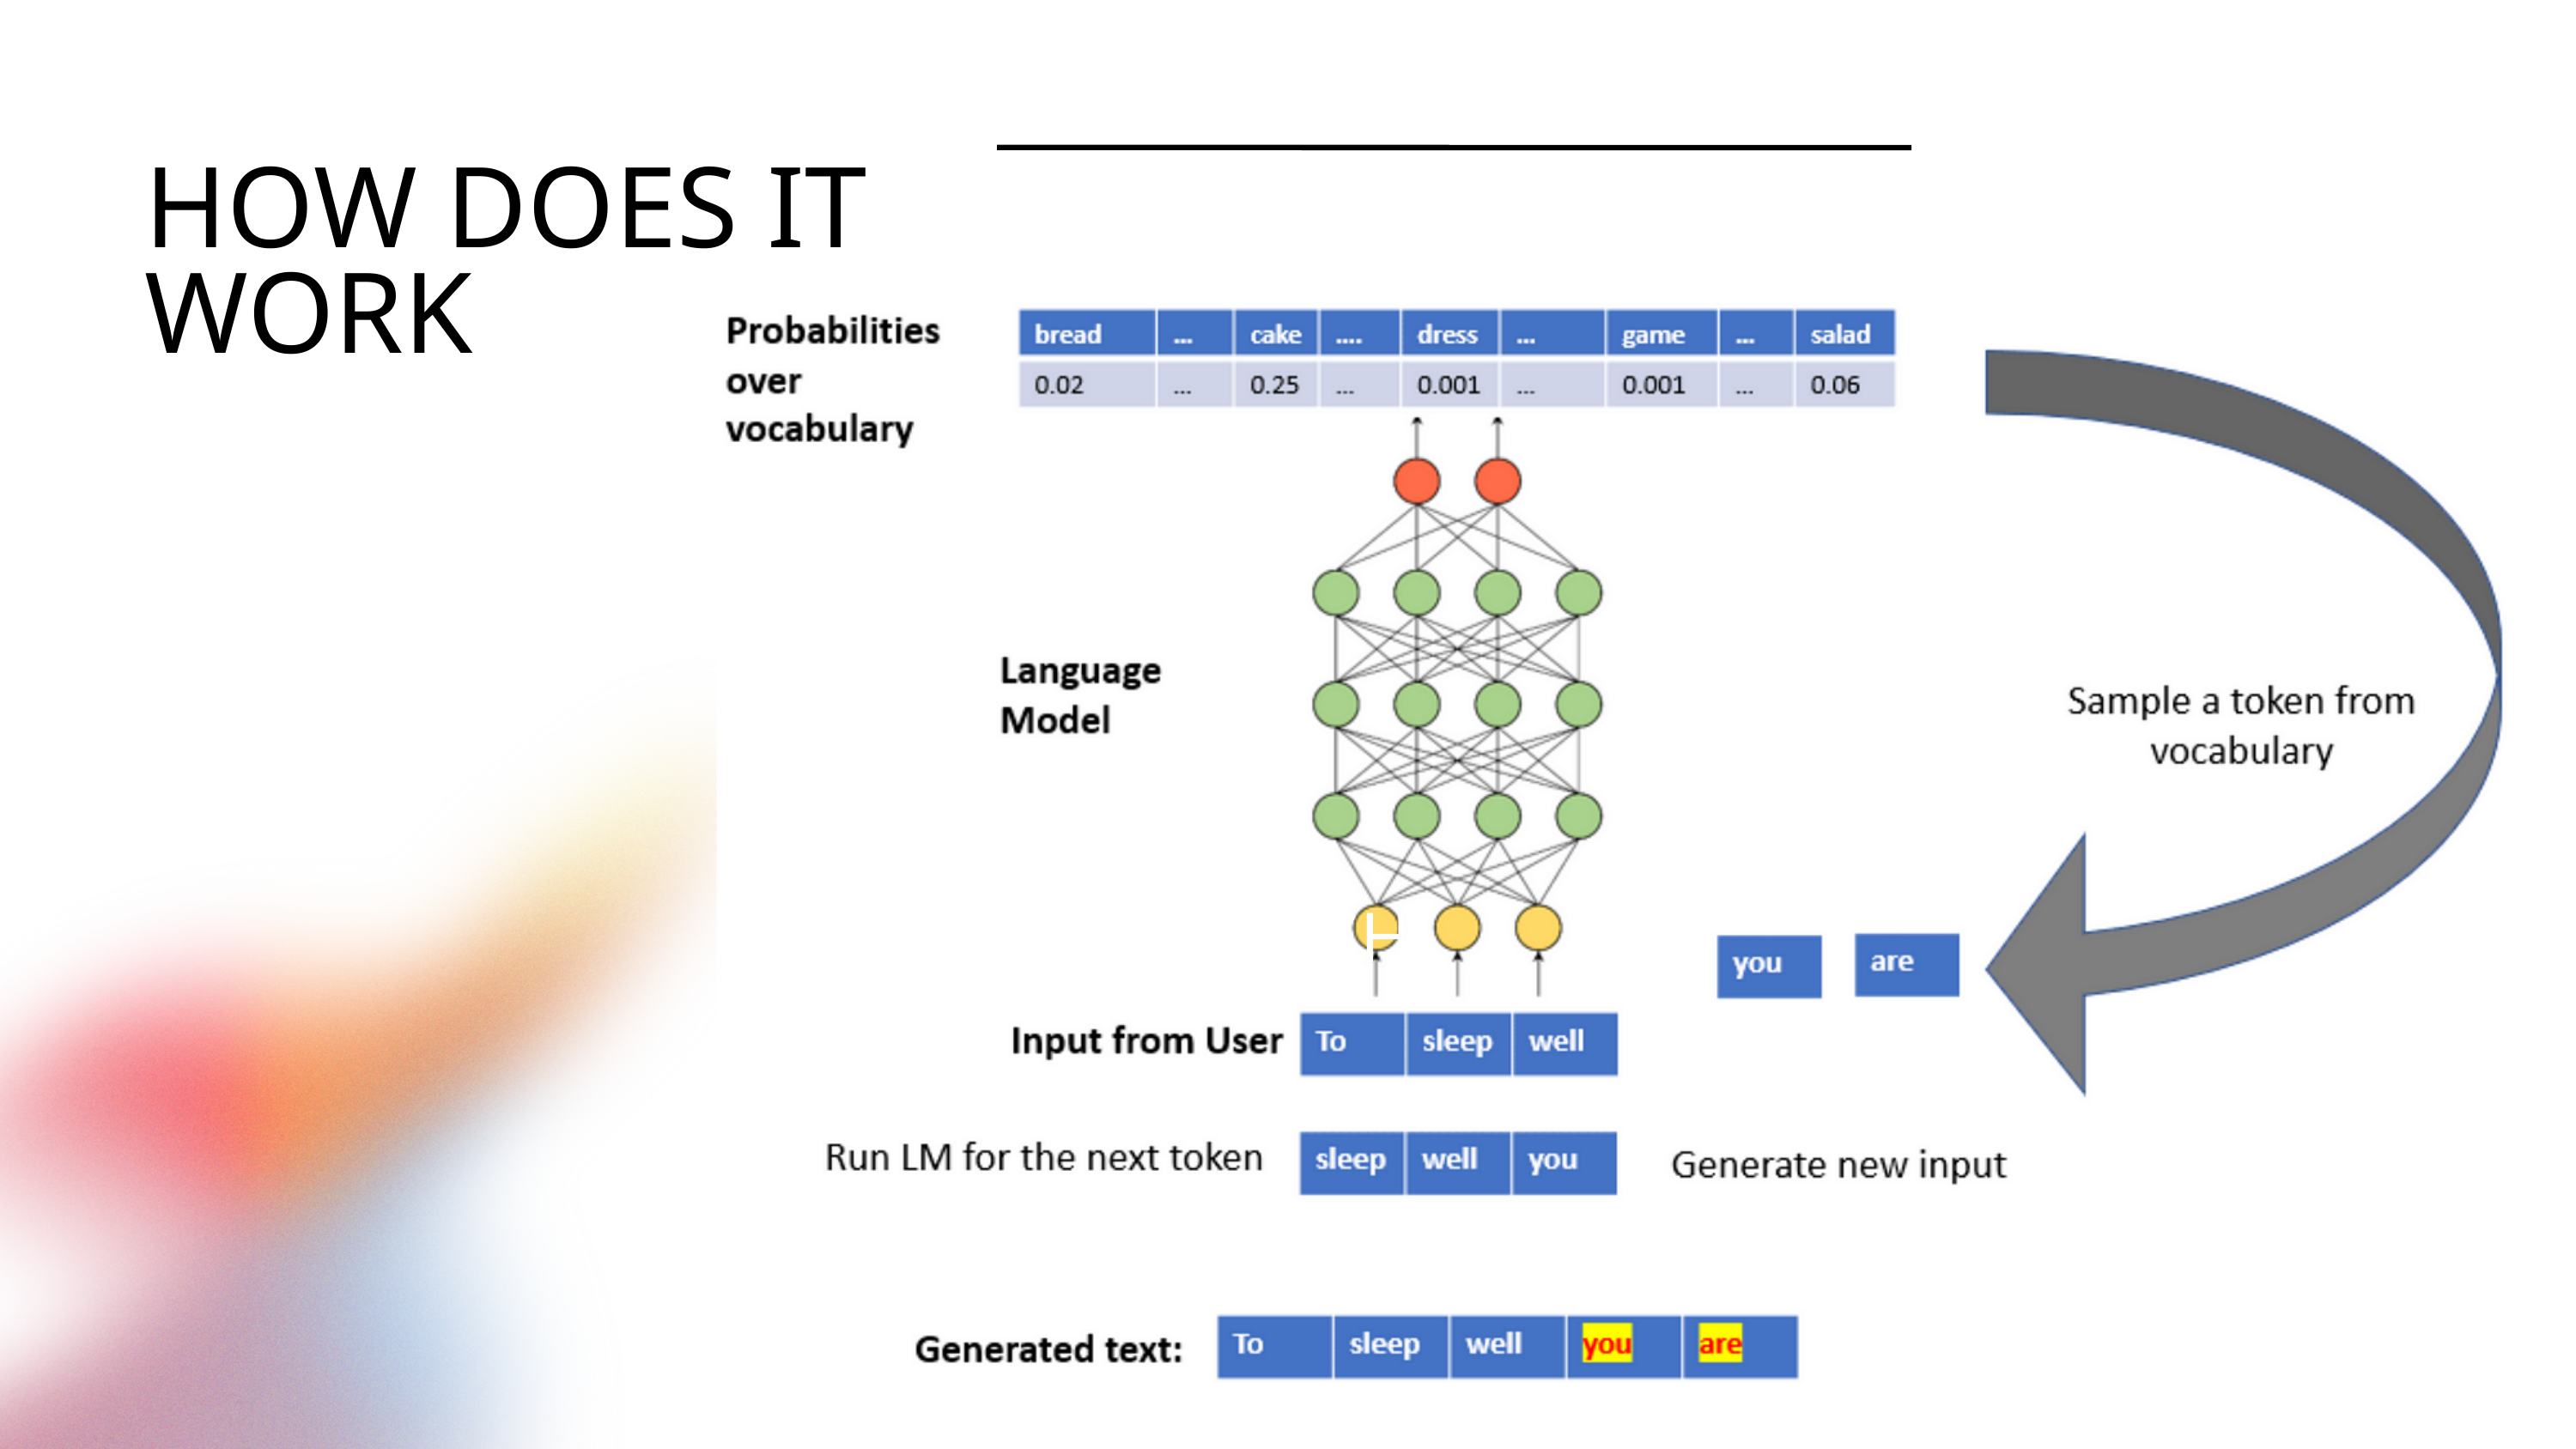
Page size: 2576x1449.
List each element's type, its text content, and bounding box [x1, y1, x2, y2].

text_box [716, 264, 2519, 1390]
text_box [0, 655, 832, 1449]
text_box JAYESH [1186, 910, 1714, 977]
text_box HOW DOES IT WORK [144, 163, 998, 376]
